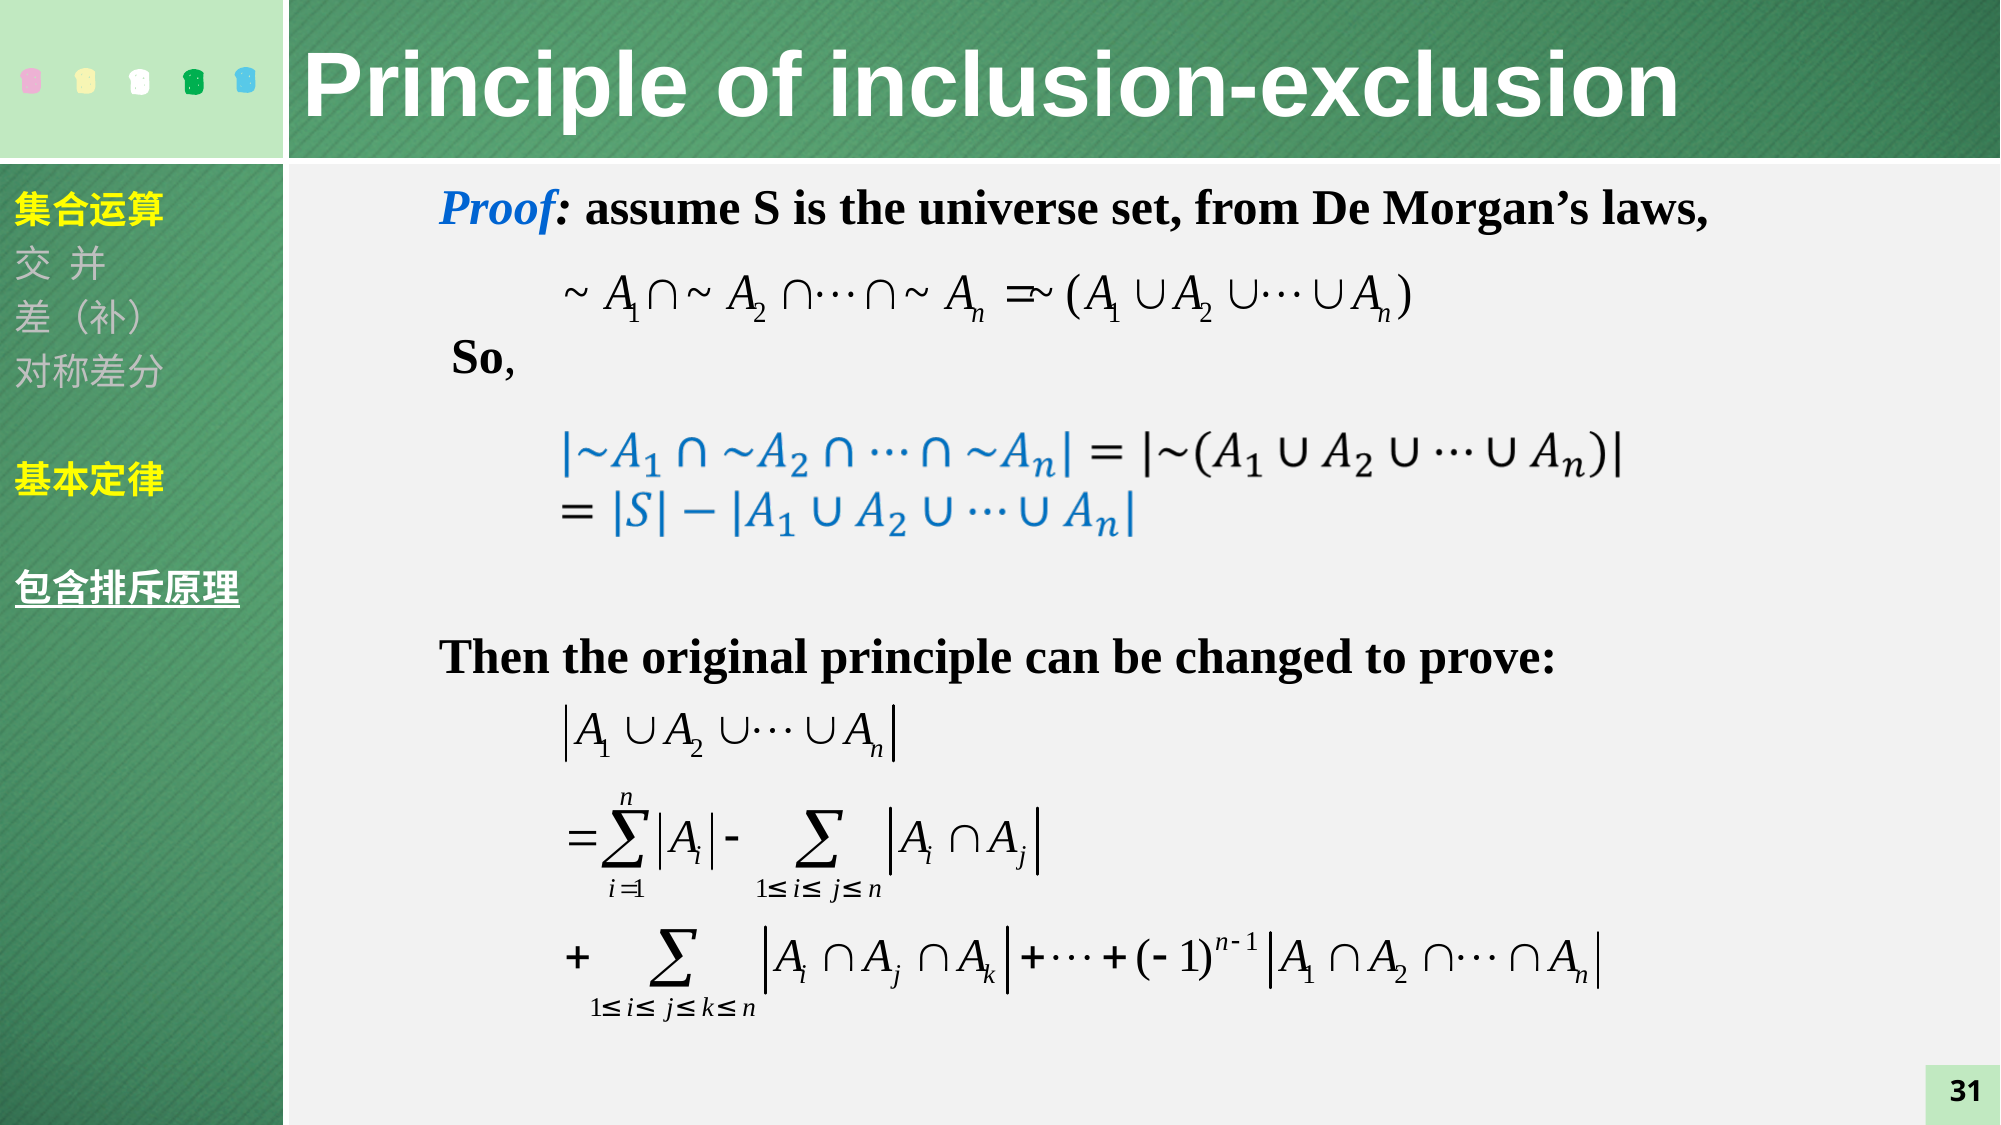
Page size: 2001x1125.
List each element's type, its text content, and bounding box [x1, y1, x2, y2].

text_box Proof: assume S is the universe set, from De Morgan’s laws, So, Then the original principle can be changed to prove: [424, 173, 1737, 411]
text_box Proof: assume S is the universe set, from De Morgan’s laws, So, Then the original principle can be changed to prove: [424, 546, 1737, 1112]
slide_number 31 [1925, 1065, 2000, 1125]
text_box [19, 65, 258, 95]
picture [0, 164, 283, 1125]
picture [423, 411, 1759, 546]
picture [289, 0, 2000, 158]
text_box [555, 693, 1612, 1036]
text_box Principle of inclusion-exclusion [288, 16, 1981, 142]
text_box 集合运算 交 并 差（补） 对称差分 基本定律 包含排斥原理 [0, 170, 277, 671]
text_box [555, 258, 1425, 335]
